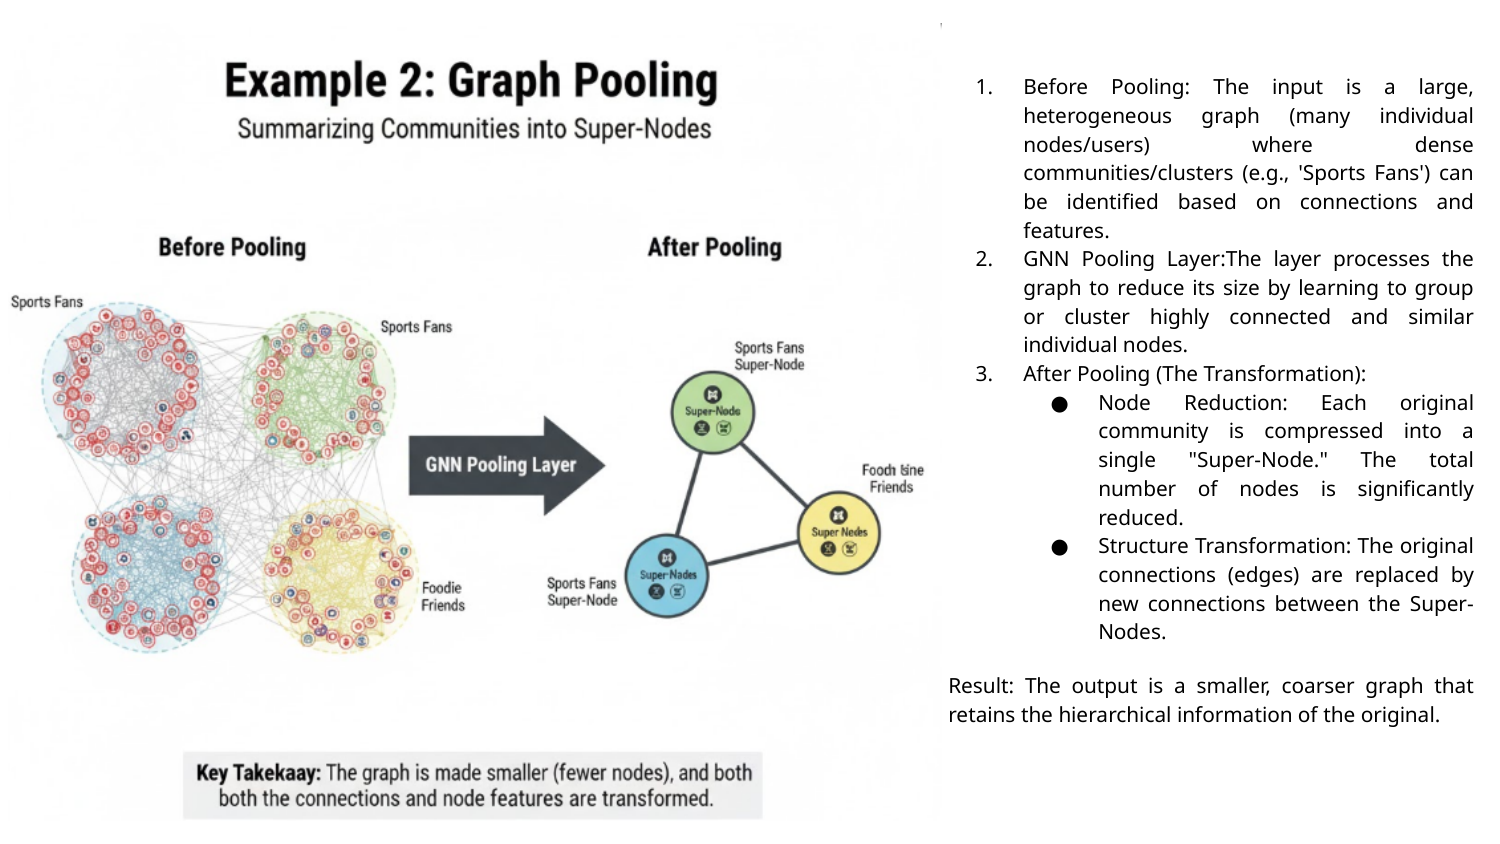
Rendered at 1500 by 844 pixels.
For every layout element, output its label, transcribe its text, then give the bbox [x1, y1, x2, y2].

picture [8, 23, 943, 821]
text_box Before Pooling: The input is a large, heterogeneous graph (many individual nodes/users) where dense communities/clusters (e.g., 'Sports Fans') can be identified based on connections and features. GNN Pooling Layer:The layer processes the graph to reduce its size by learning to group or cluster highly connected and similar individual nodes. After Pooling (The Transformation): Node Reduction: Each original community is compressed into a single "Super-Node." The total number of nodes is significantly reduced. Structure Transformation: The original connections (edges) are replaced by new connections between the Super-Nodes. Result: The output is a smaller, coarser graph that retains the hierarchical information of the original. [948, 55, 1489, 809]
